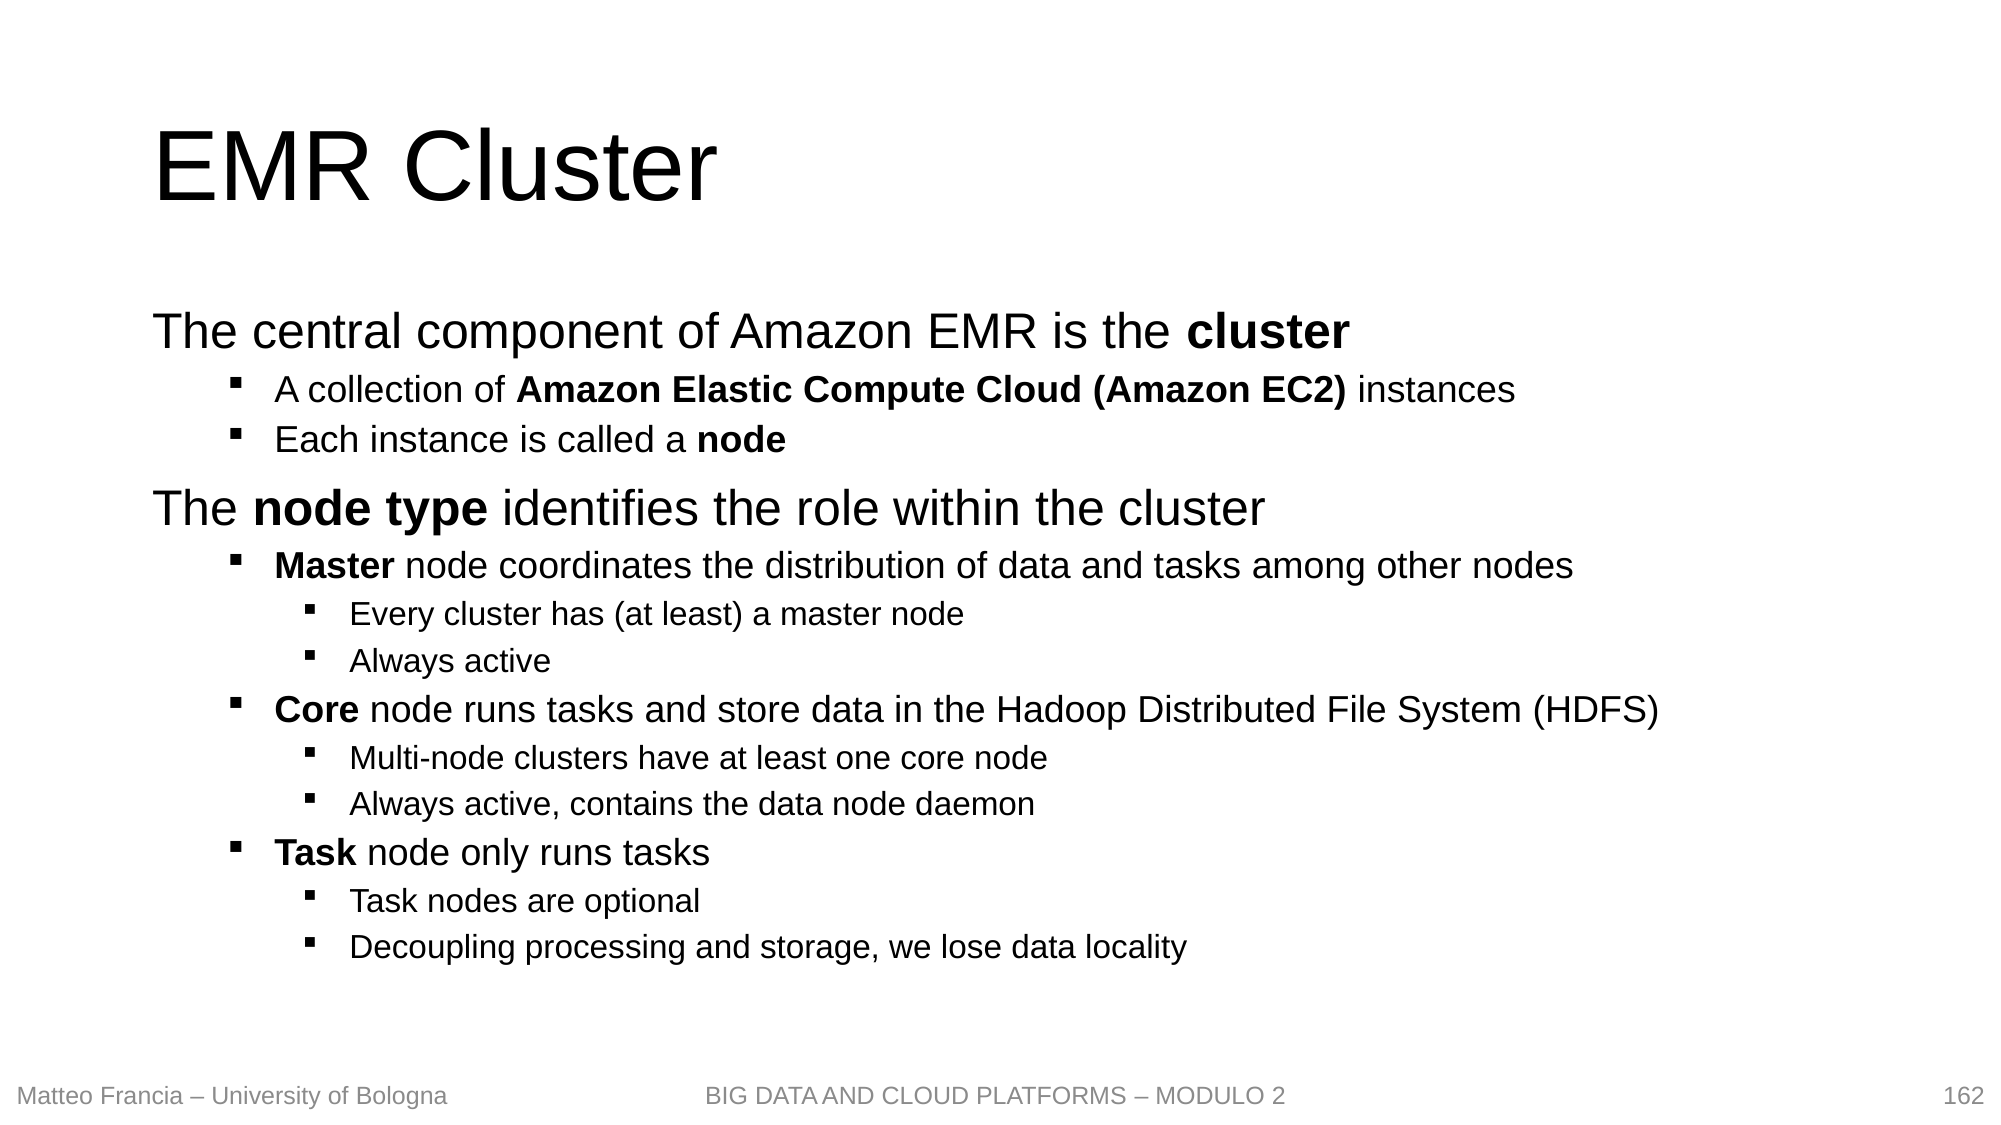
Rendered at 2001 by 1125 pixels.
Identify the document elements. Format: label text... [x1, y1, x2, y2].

footer Matteo Francia – University of Bologna [0, 1065, 466, 1125]
slide_number 162 [1550, 1065, 2000, 1125]
list The central component of Amazon EMR is the cluster A collection of Amazon Elastic Compute Cloud (Amazon EC2) instances Each instance is called a node The node type identifies the role within the cluster Master node coordinates the distribution of data and tasks among other nodes Every cluster has (at least) a master node Always active Core node runs tasks and store data in the Hadoop Distributed File System (HDFS) Multi-node clusters have at least one core node Always active, contains the data node daemon Task node only runs tasks Task nodes are optional Decoupling processing and storage, we lose data locality [137, 278, 1863, 993]
title EMR Cluster [137, 59, 1863, 278]
